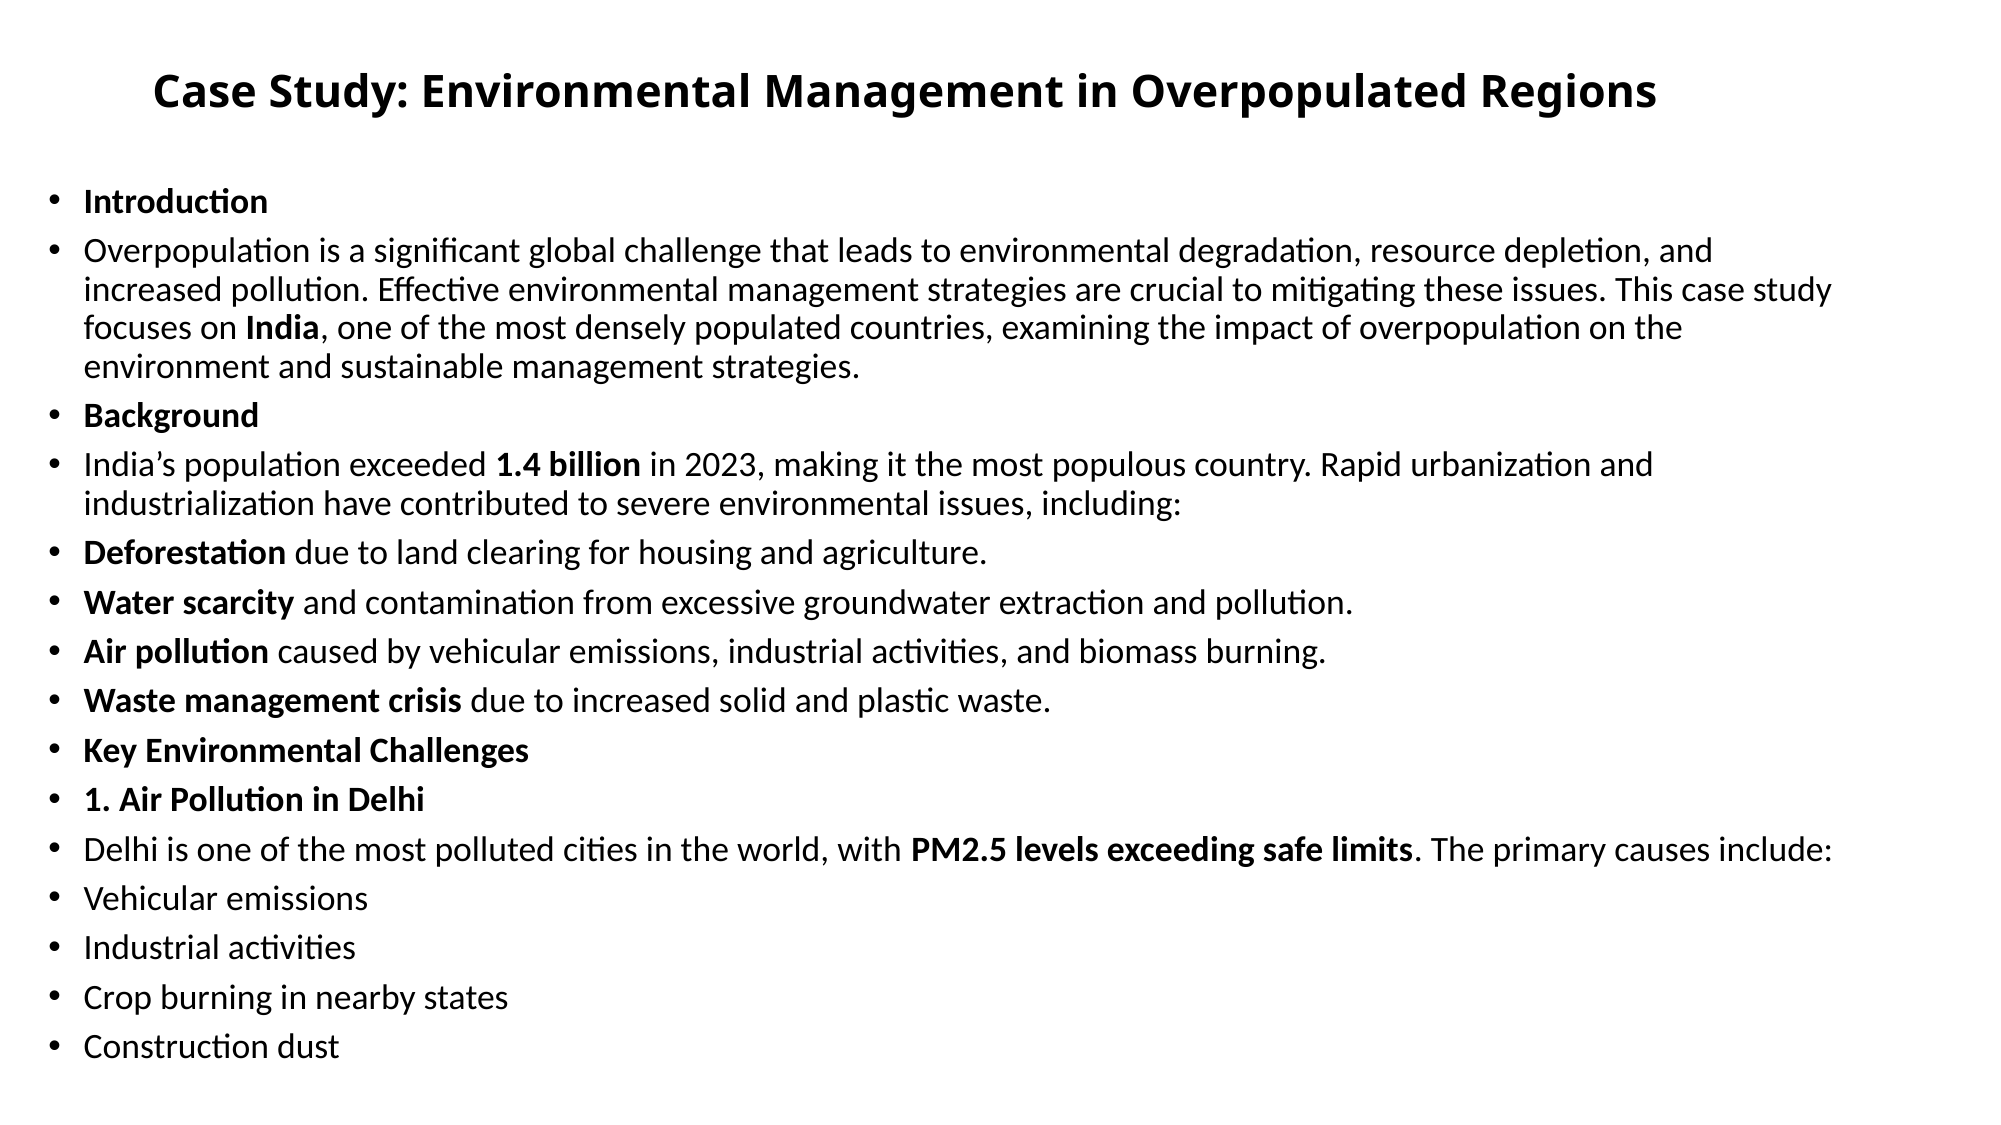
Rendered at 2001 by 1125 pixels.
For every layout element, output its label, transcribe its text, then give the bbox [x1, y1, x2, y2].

list Introduction Overpopulation is a significant global challenge that leads to environmental degradation, resource depletion, and increased pollution. Effective environmental management strategies are crucial to mitigating these issues. This case study focuses on India, one of the most densely populated countries, examining the impact of overpopulation on the environment and sustainable management strategies. Background India’s population exceeded 1.4 billion in 2023, making it the most populous country. Rapid urbanization and industrialization have contributed to severe environmental issues, including: Deforestation due to land clearing for housing and agriculture. Water scarcity and contamination from excessive groundwater extraction and pollution. Air pollution caused by vehicular emissions, industrial activities, and biomass burning. Waste management crisis due to increased solid and plastic waste. Key Environmental Challenges 1. Air Pollution in Delhi Delhi is one of the most polluted cities in the world, with PM2.5 levels exceeding safe limits. The primary causes include: Vehicular emissions Industrial activities Crop burning in nearby states Construction dust [33, 174, 1863, 1125]
title Case Study: Environmental Management in Overpopulated Regions [137, 59, 1863, 174]
